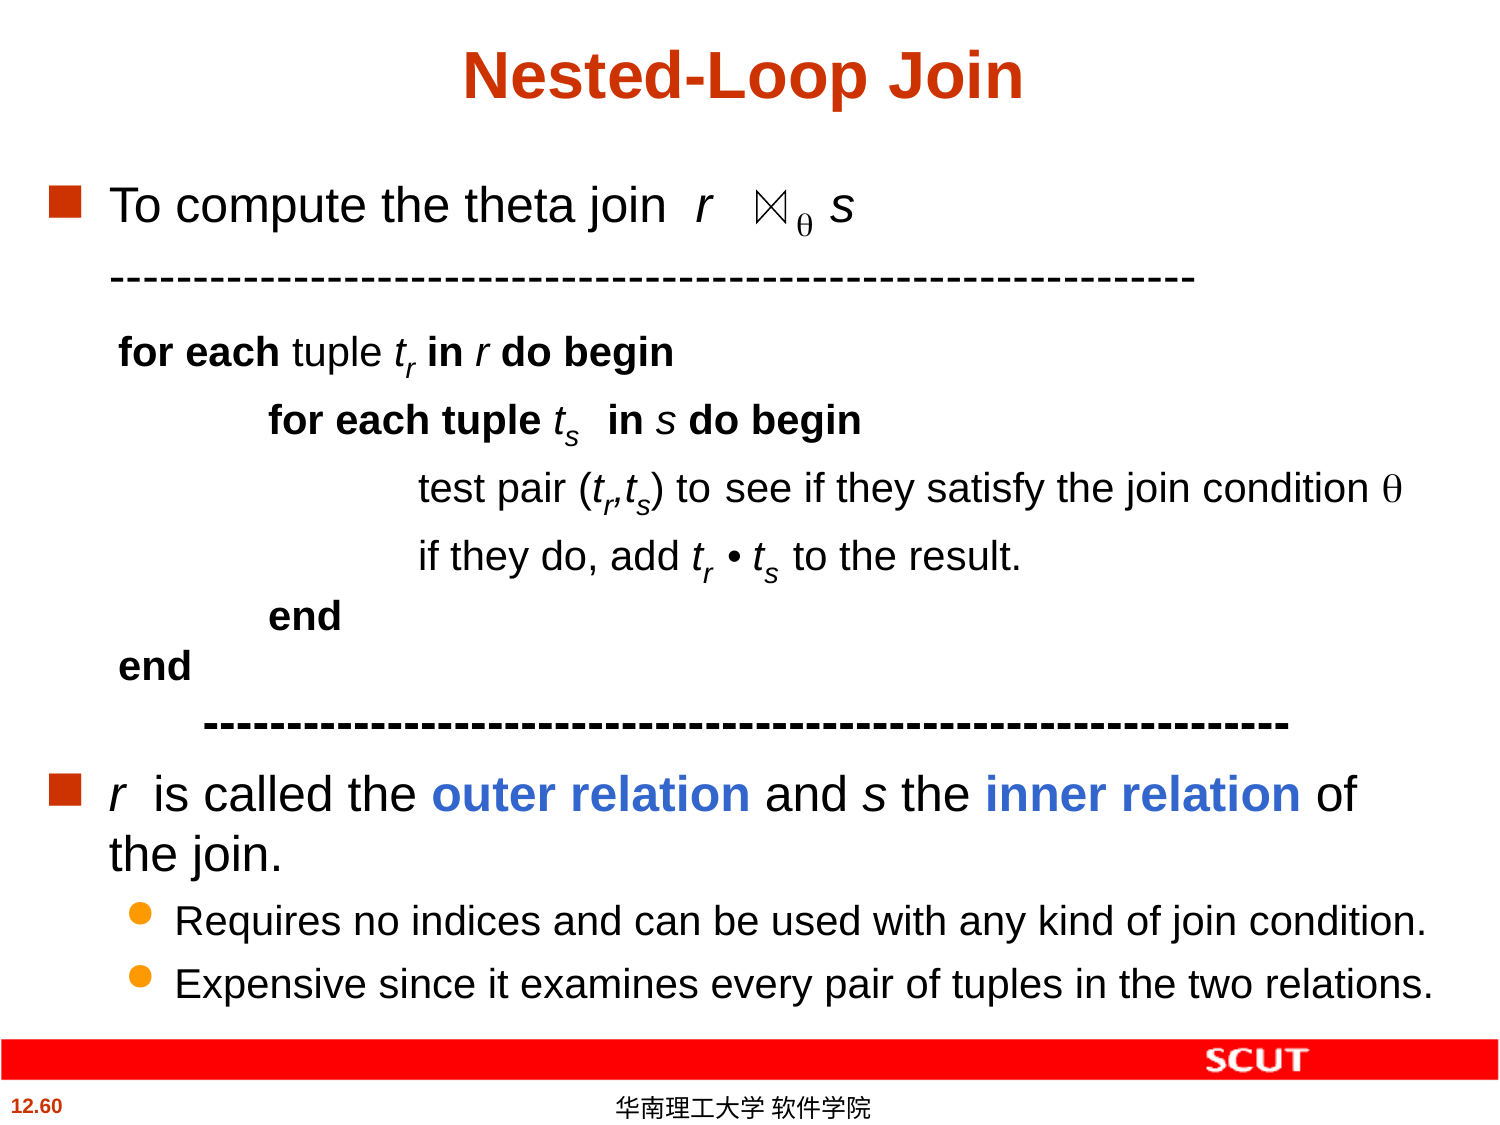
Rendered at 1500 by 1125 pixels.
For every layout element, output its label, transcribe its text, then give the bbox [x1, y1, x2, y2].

text_box [756, 191, 786, 223]
picture [0, 1038, 1500, 1083]
title Nested-Loop Join [37, 18, 1452, 120]
list To compute the theta join r  s ----------------------------------------------------------------- for each tuple tr in r do begin for each tuple ts in s do begin test pair (tr,ts) to see if they satisfy the join condition  if they do, add tr • ts to the result. end end ----------------------------------------------------------------- r is called the outer relation and s the inner relation of the join. Requires no indices and can be used with any kind of join condition. Expensive since it examines every pair of tuples in the two relations. [37, 156, 1450, 1038]
